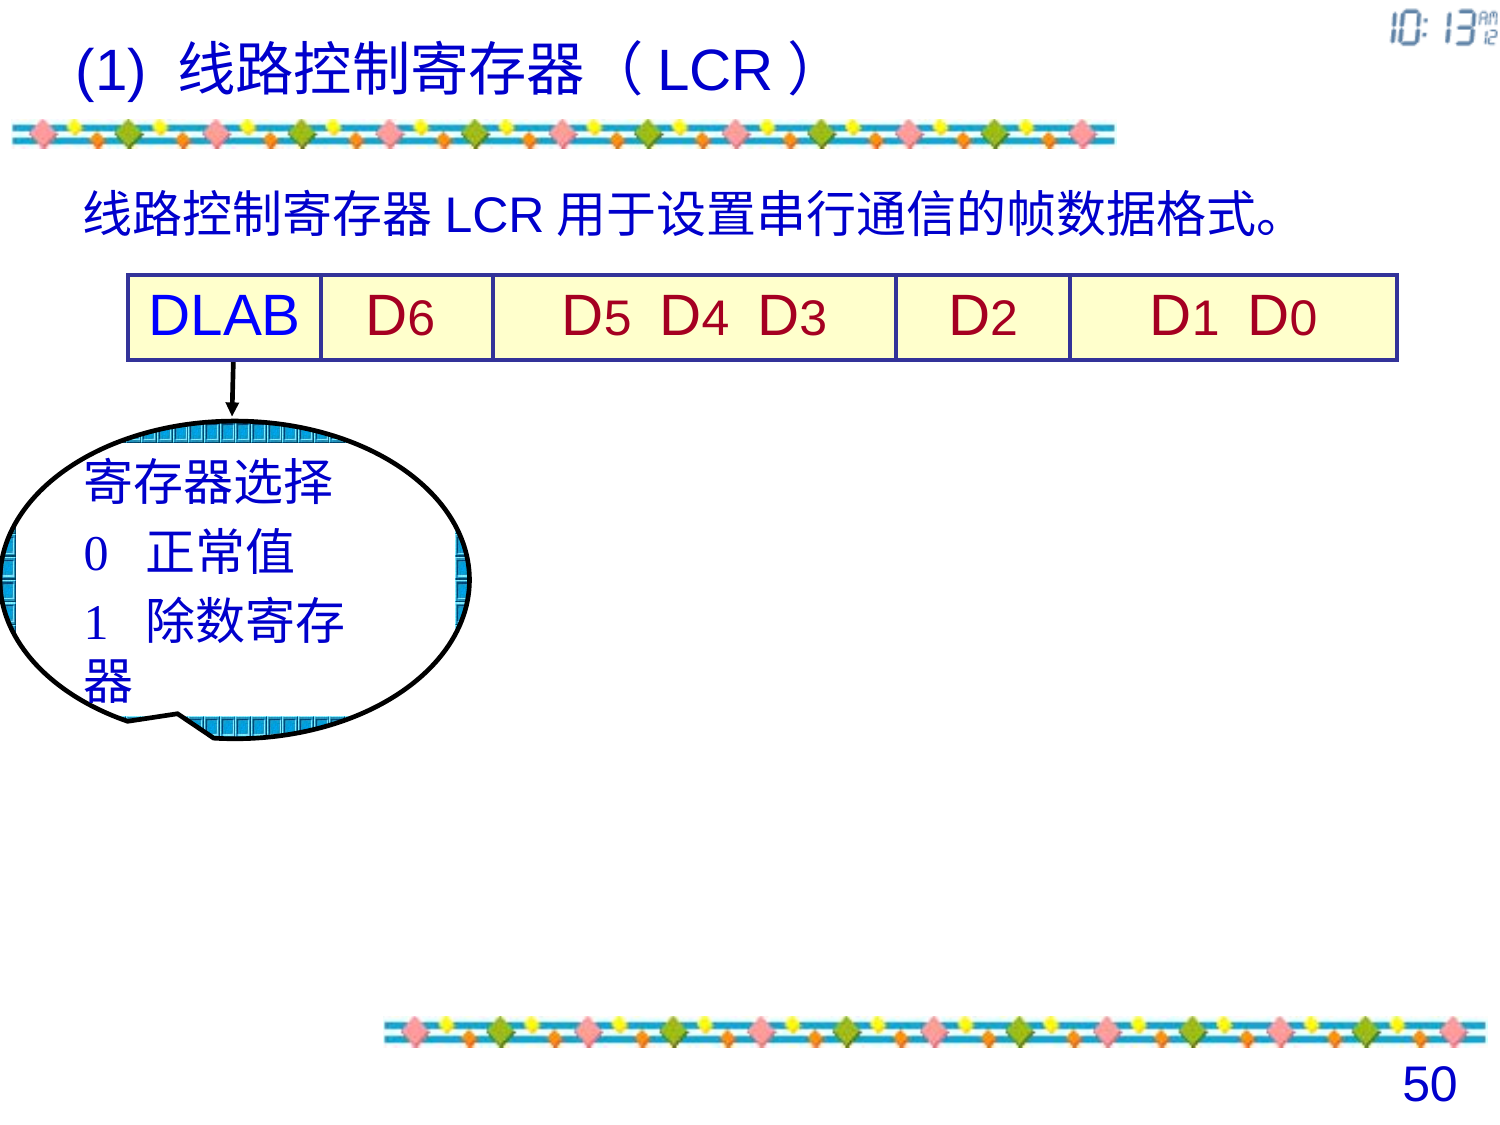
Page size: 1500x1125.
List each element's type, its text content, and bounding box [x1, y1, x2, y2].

table_header DLAB [130, 277, 319, 358]
text_box (1) 线路控制寄存器（LCR） [60, 24, 911, 111]
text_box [0, 361, 470, 739]
table_header D5 D4 D3 [495, 277, 894, 358]
text_box 线路控制寄存器LCR用于设置串行通信的帧数据格式。 [67, 174, 1322, 250]
picture [1371, 0, 1500, 56]
table_header D6 [323, 277, 491, 358]
table_header D1 D0 [1072, 277, 1395, 358]
table_header D2 [898, 277, 1068, 358]
picture [11, 119, 1117, 149]
picture [383, 1016, 1488, 1048]
